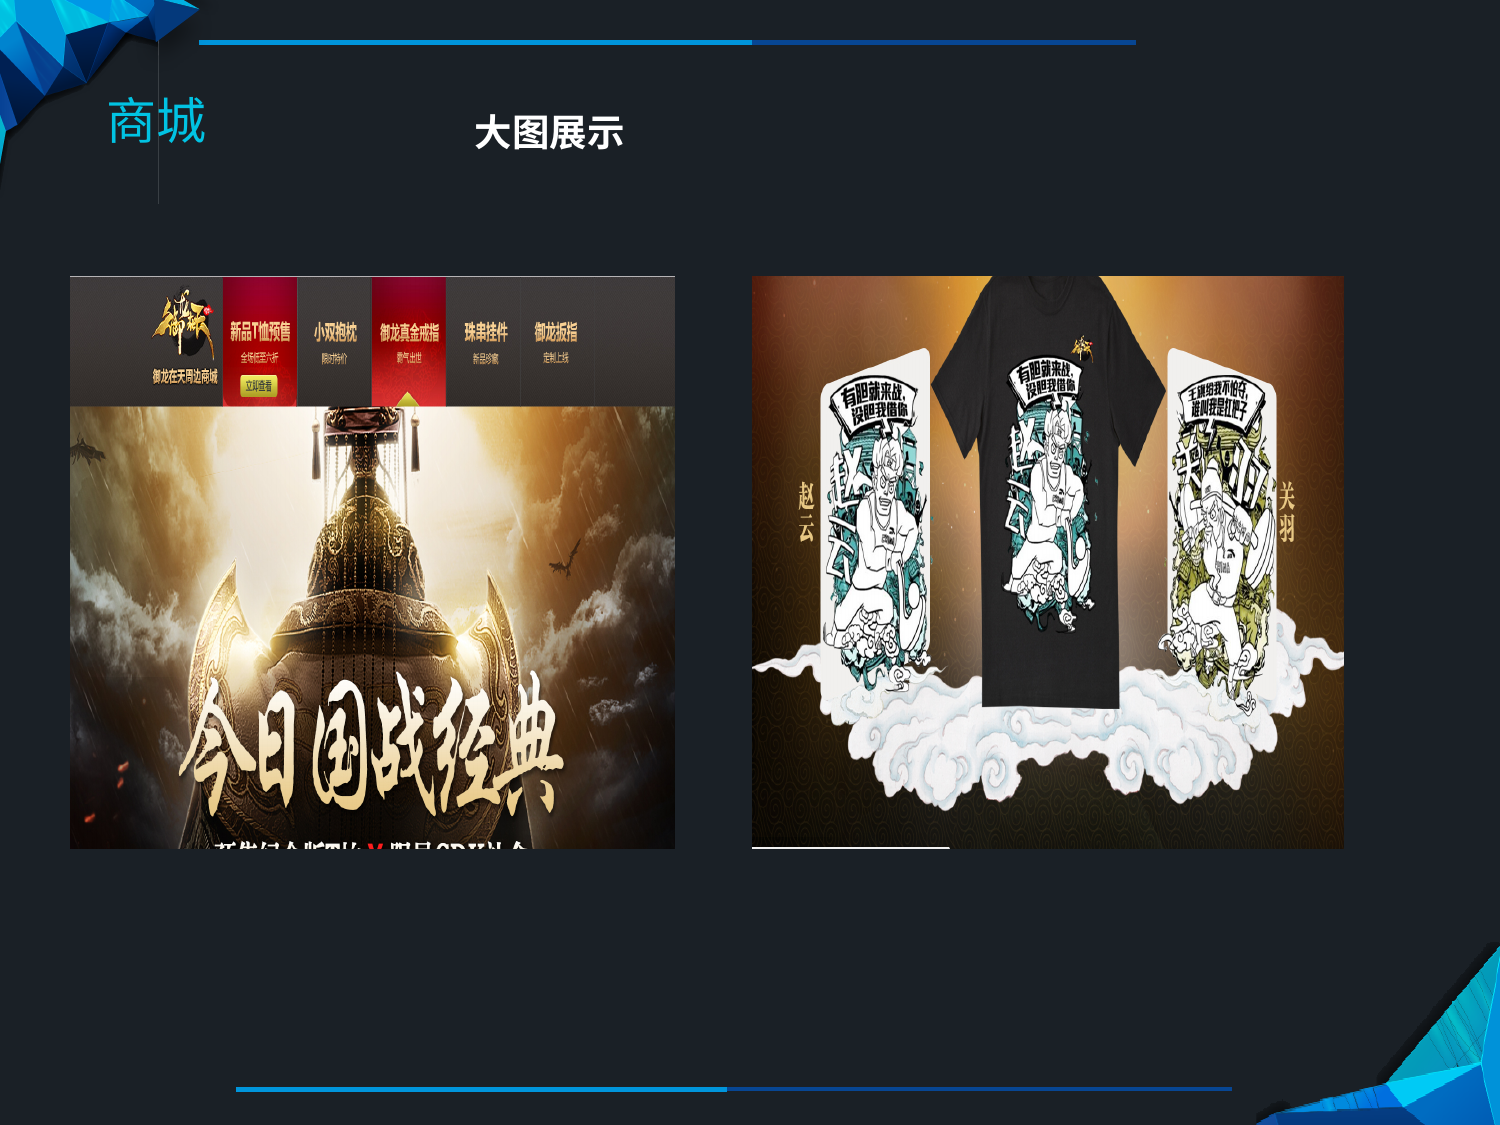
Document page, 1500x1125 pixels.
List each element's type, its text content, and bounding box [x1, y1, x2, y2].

text_box 商城 [200, 82, 461, 157]
picture [1256, 876, 1500, 1125]
picture [70, 276, 675, 849]
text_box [0, 0, 200, 204]
picture [752, 276, 1344, 849]
text_box 大图展示 [460, 101, 903, 162]
